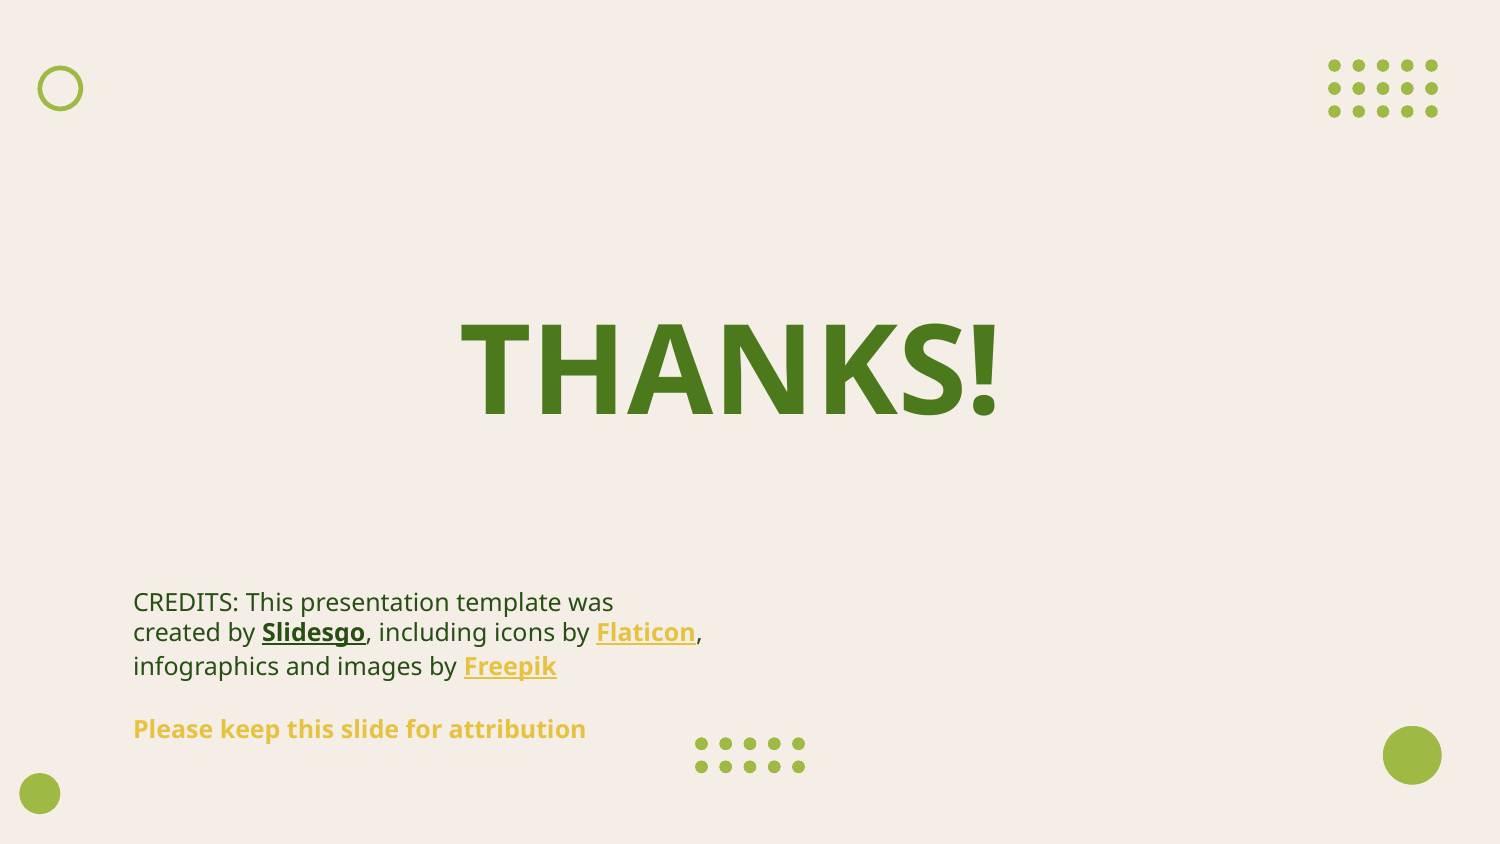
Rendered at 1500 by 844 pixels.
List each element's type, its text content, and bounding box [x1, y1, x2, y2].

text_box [694, 737, 805, 774]
text_box [1383, 726, 1442, 785]
title THANKS! [444, 293, 1056, 437]
text_box Please keep this slide for attribution [118, 701, 611, 756]
